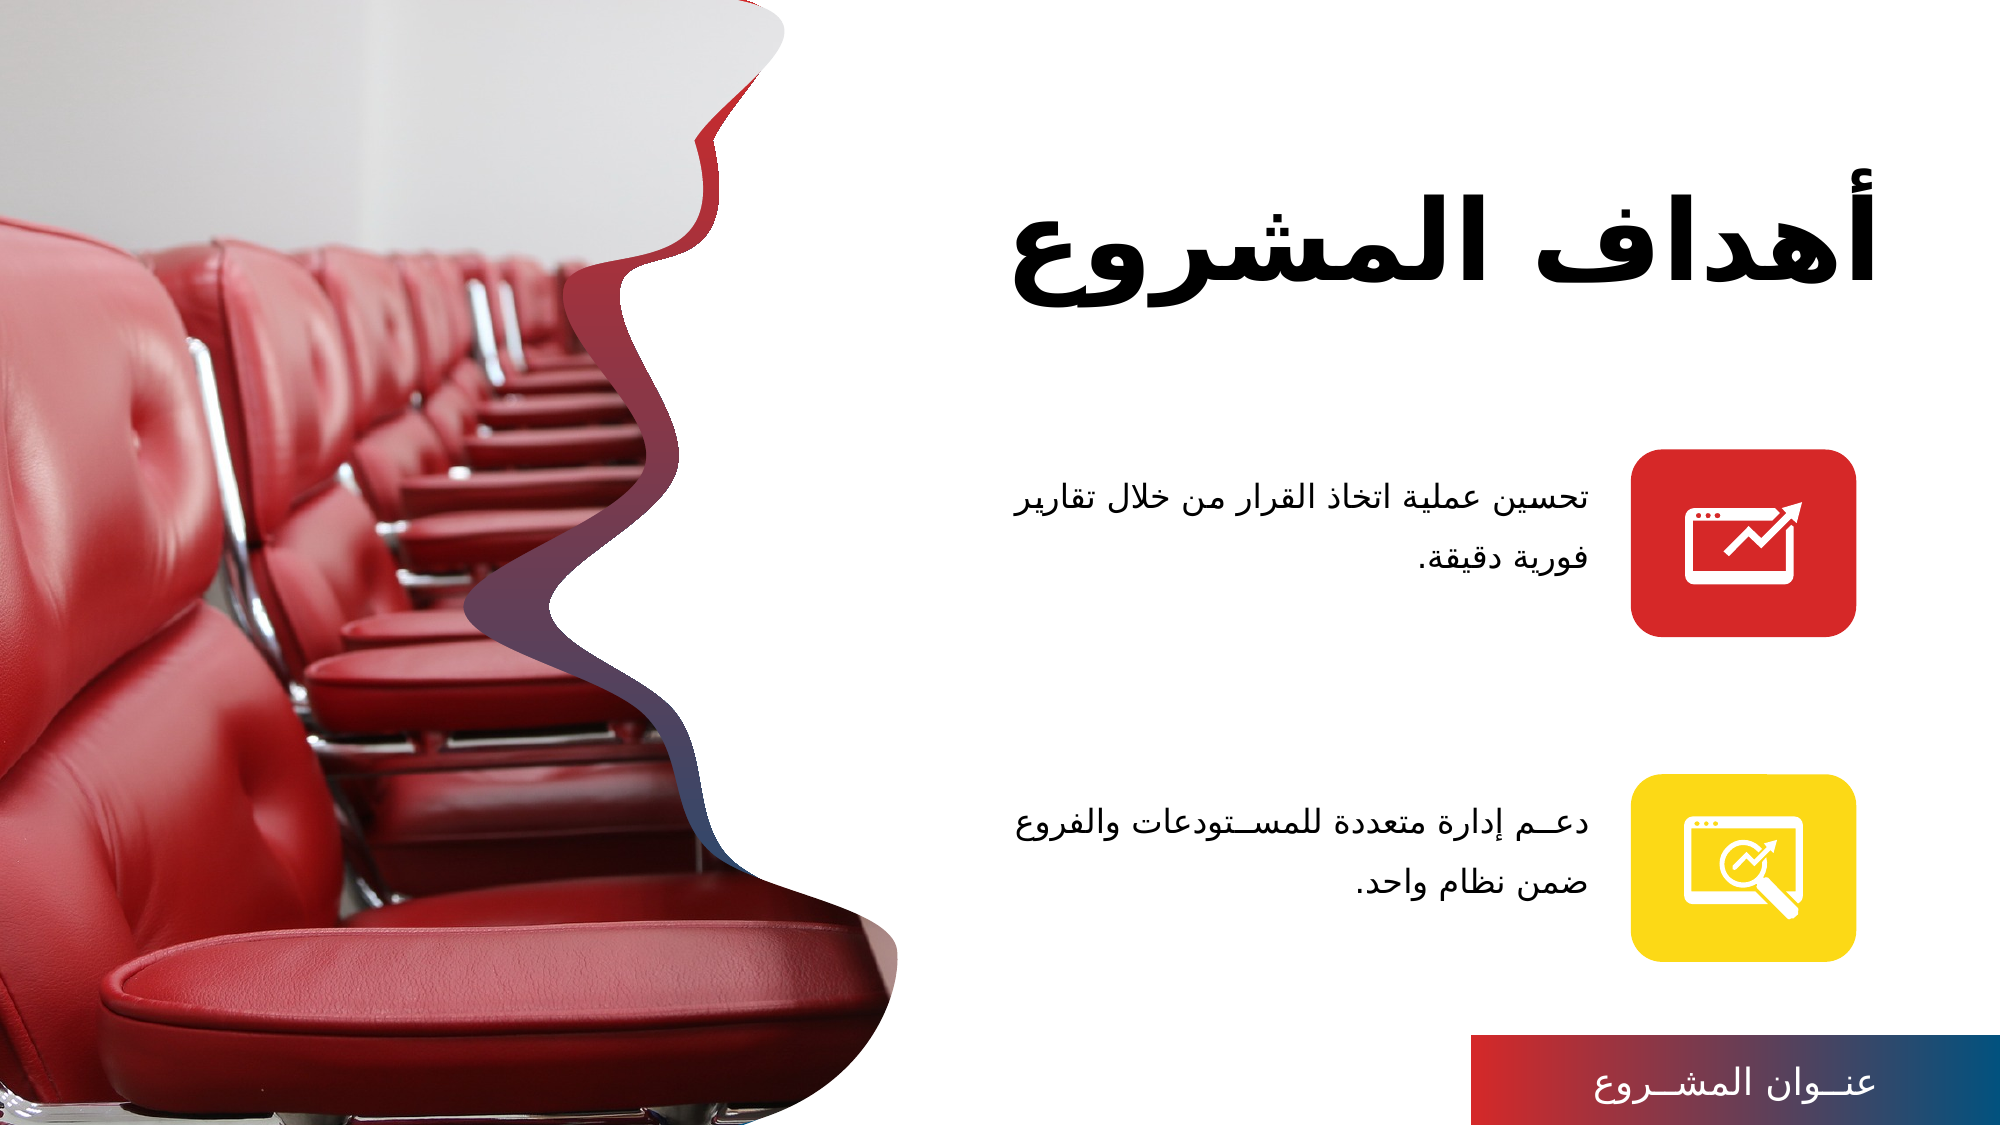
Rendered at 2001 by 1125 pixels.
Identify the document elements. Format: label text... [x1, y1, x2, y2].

text_box [1629, 448, 1858, 639]
text_box [1723, 502, 1803, 557]
picture [0, 0, 898, 1125]
text_box [1719, 839, 1799, 920]
text_box تحسين عملية اتخاذ القرار من خلال تقارير فورية دقيقة. [999, 448, 1604, 583]
text_box أهداف المشروع [898, 161, 1898, 311]
text_box دعم إدارة متعددة للمستودعات والفروع ضمن نظام واحد. [999, 772, 1604, 908]
text_box عنــوان المشــروع [1470, 1034, 2000, 1125]
text_box [1685, 508, 1794, 585]
text_box [1684, 816, 1803, 905]
text_box [1629, 773, 1858, 963]
